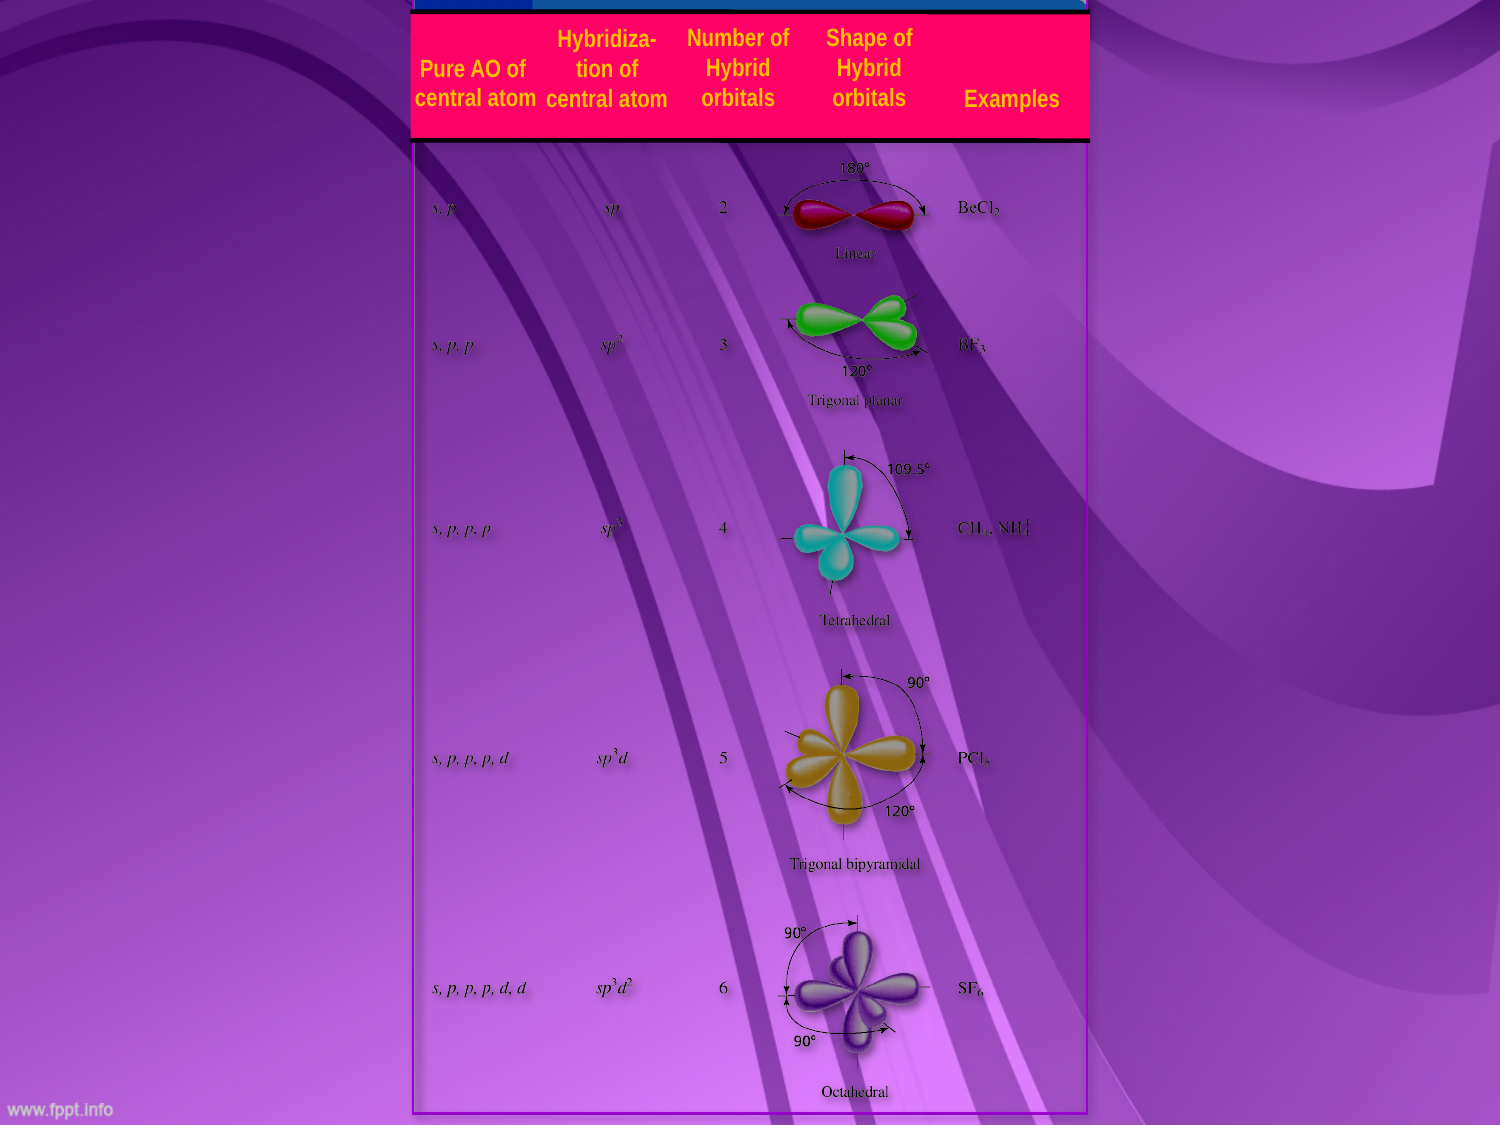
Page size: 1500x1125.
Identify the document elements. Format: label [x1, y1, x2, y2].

text_box [389, 11, 1091, 141]
picture [413, 0, 1087, 11]
picture [413, 141, 1087, 1113]
picture [0, 0, 1500, 1125]
